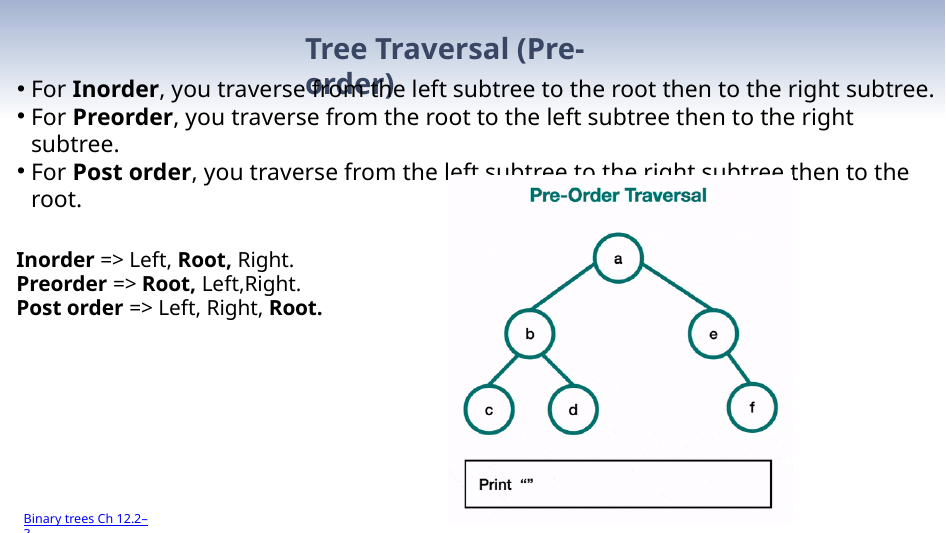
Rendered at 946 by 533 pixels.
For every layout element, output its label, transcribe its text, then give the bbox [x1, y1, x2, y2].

picture [448, 175, 793, 526]
text_box Binary trees Ch 12.2–3 [21, 510, 151, 533]
list For Inorder, you traverse from the left subtree to the root then to the right subtree. For Preorder, you traverse from the root to the left subtree then to the right subtree. For Post order, you traverse from the left subtree to the right subtree then to the root. Inorder => Left, Root, Right. Preorder => Root, Left,Right. Post order => Left, Right, Root. [14, 72, 946, 452]
picture [0, 0, 945, 118]
title Tree Traversal (Pre-order) [217, 15, 666, 72]
